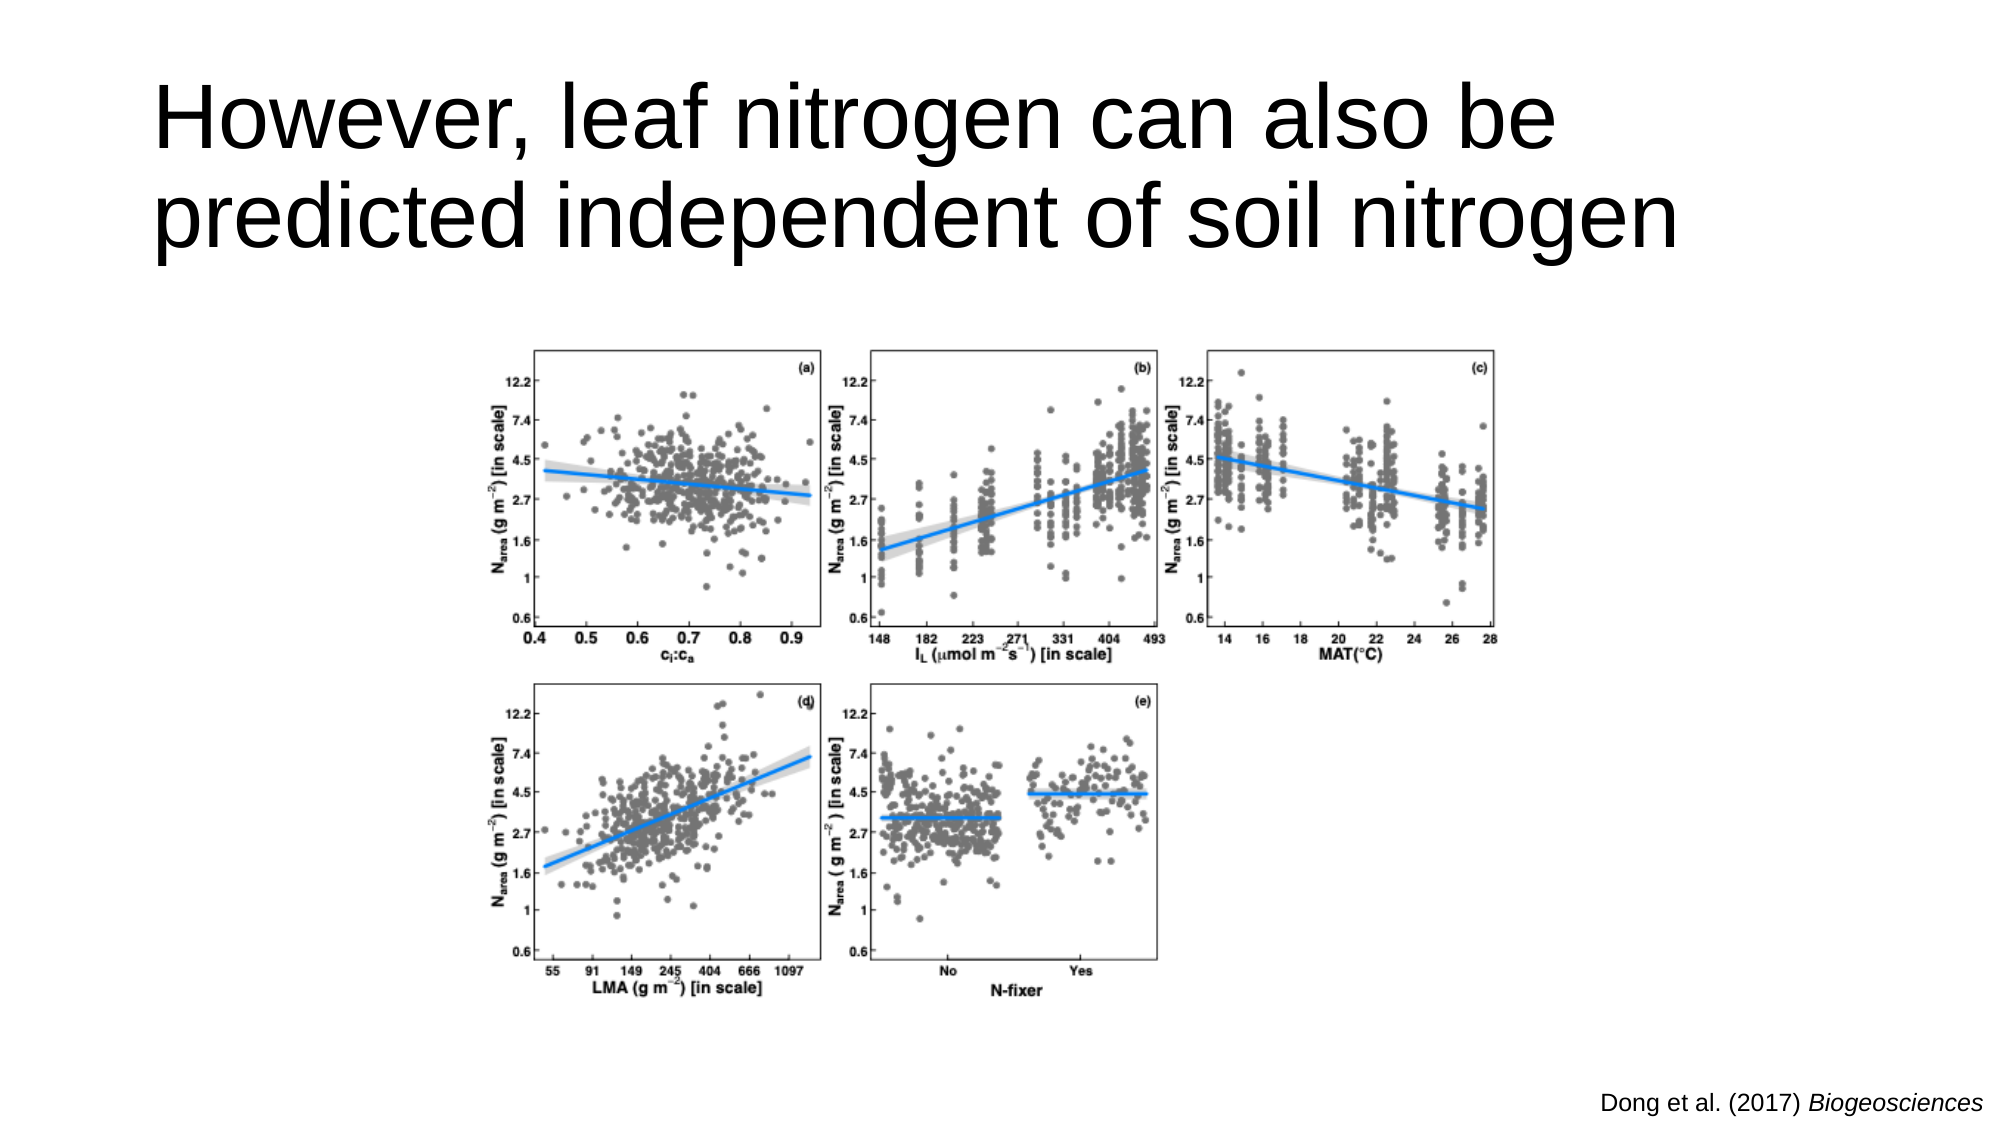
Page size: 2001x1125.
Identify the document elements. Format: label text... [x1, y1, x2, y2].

picture [429, 325, 1527, 1017]
title However, leaf nitrogen can also be predicted independent of soil nitrogen [137, 59, 1863, 278]
text_box Dong et al. (2017) Biogeosciences [1585, 1079, 2000, 1125]
